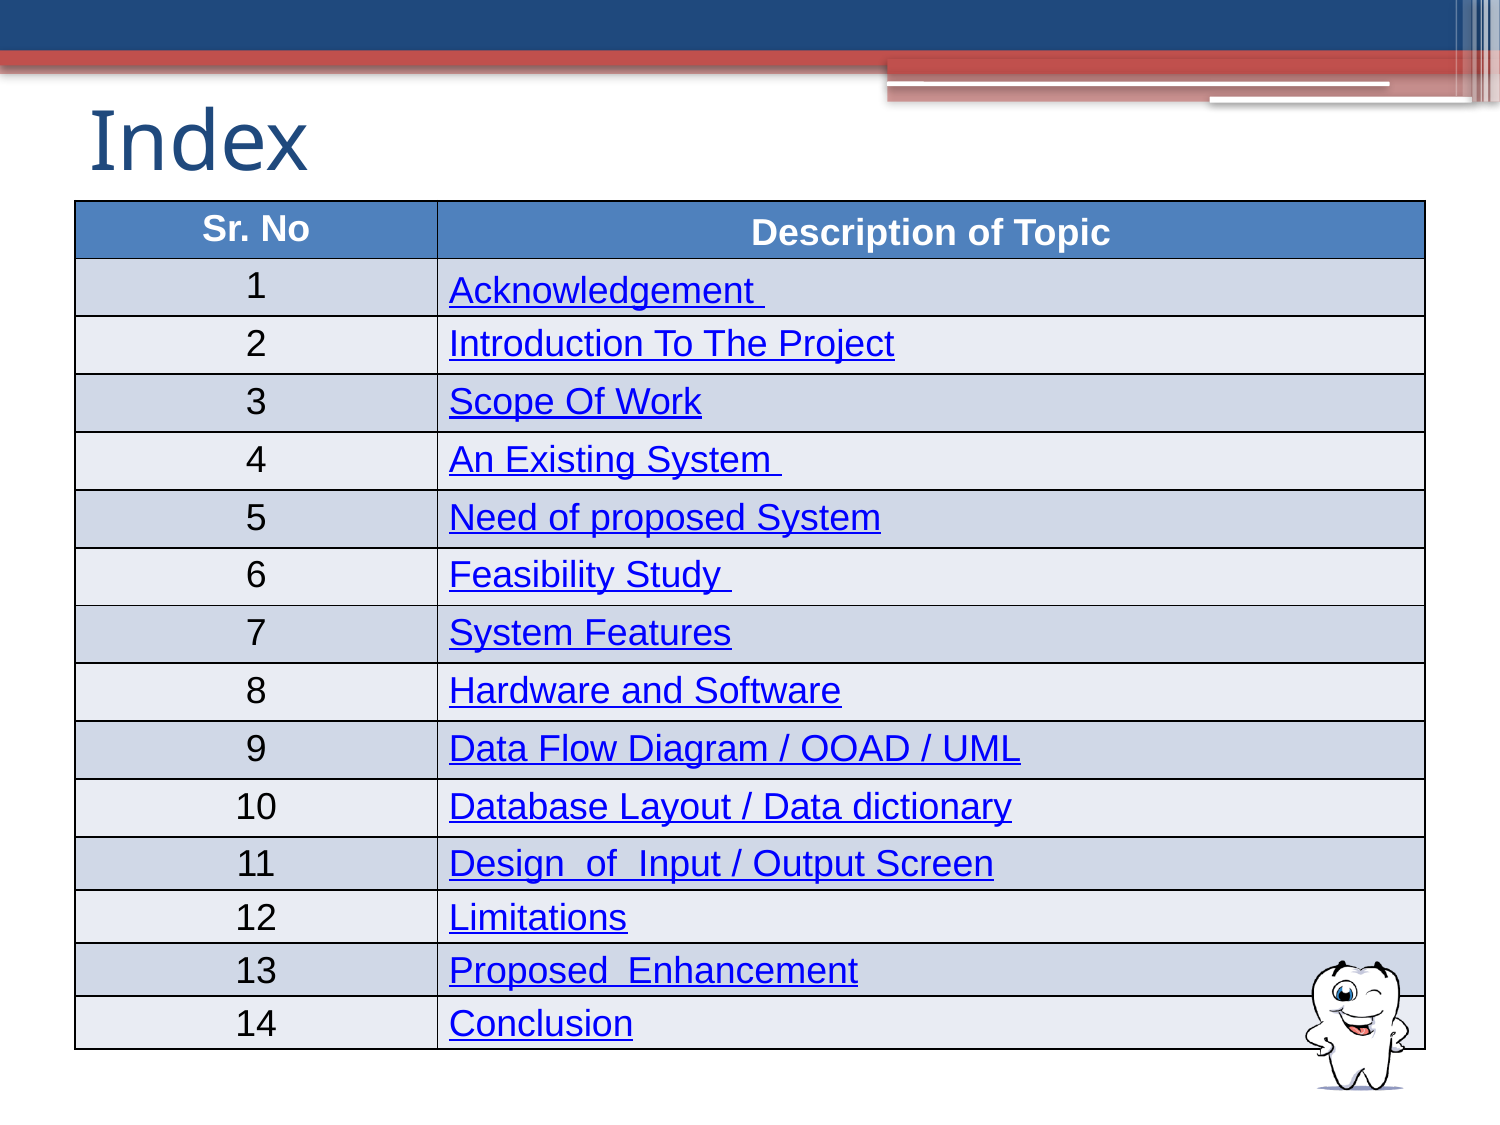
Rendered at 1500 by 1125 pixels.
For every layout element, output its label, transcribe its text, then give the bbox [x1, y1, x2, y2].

table_cell 9 [76, 722, 437, 778]
table_cell Hardware and Software [438, 664, 1424, 720]
table_header Sr. No [76, 202, 437, 258]
table_cell Feasibility Study [438, 549, 1424, 605]
table_cell System Features [438, 606, 1424, 662]
table_cell 7 [76, 606, 437, 662]
picture [1262, 934, 1454, 1125]
table_cell 12 [76, 891, 437, 942]
table_cell Proposed Enhancement [438, 944, 1255, 995]
table_cell Conclusion [438, 997, 1255, 1048]
table_cell 4 [76, 433, 437, 489]
table_cell 10 [76, 780, 437, 836]
table_cell Limitations [438, 891, 1424, 942]
table_cell 1 [76, 259, 437, 315]
table_header Description of Topic [438, 202, 1424, 258]
table_cell 6 [76, 549, 437, 605]
table_cell 13 [76, 944, 437, 995]
table_cell Scope Of Work [438, 375, 1424, 431]
table_cell 8 [76, 664, 437, 720]
table_cell 14 [76, 997, 437, 1048]
table_cell 11 [76, 838, 437, 889]
table_cell 5 [76, 491, 437, 547]
table_cell Introduction To The Project [438, 317, 1424, 373]
table_cell Design of Input / Output Screen [438, 838, 1424, 889]
title Index [75, 75, 1425, 200]
table_cell 2 [76, 317, 437, 373]
table_cell Need of proposed System [438, 491, 1424, 547]
table_cell Data Flow Diagram / OOAD / UML [438, 722, 1424, 778]
table_cell 3 [76, 375, 437, 431]
table_cell Database Layout / Data dictionary [438, 780, 1424, 836]
table_cell Acknowledgement [438, 259, 1424, 315]
table_cell An Existing System [438, 433, 1424, 489]
